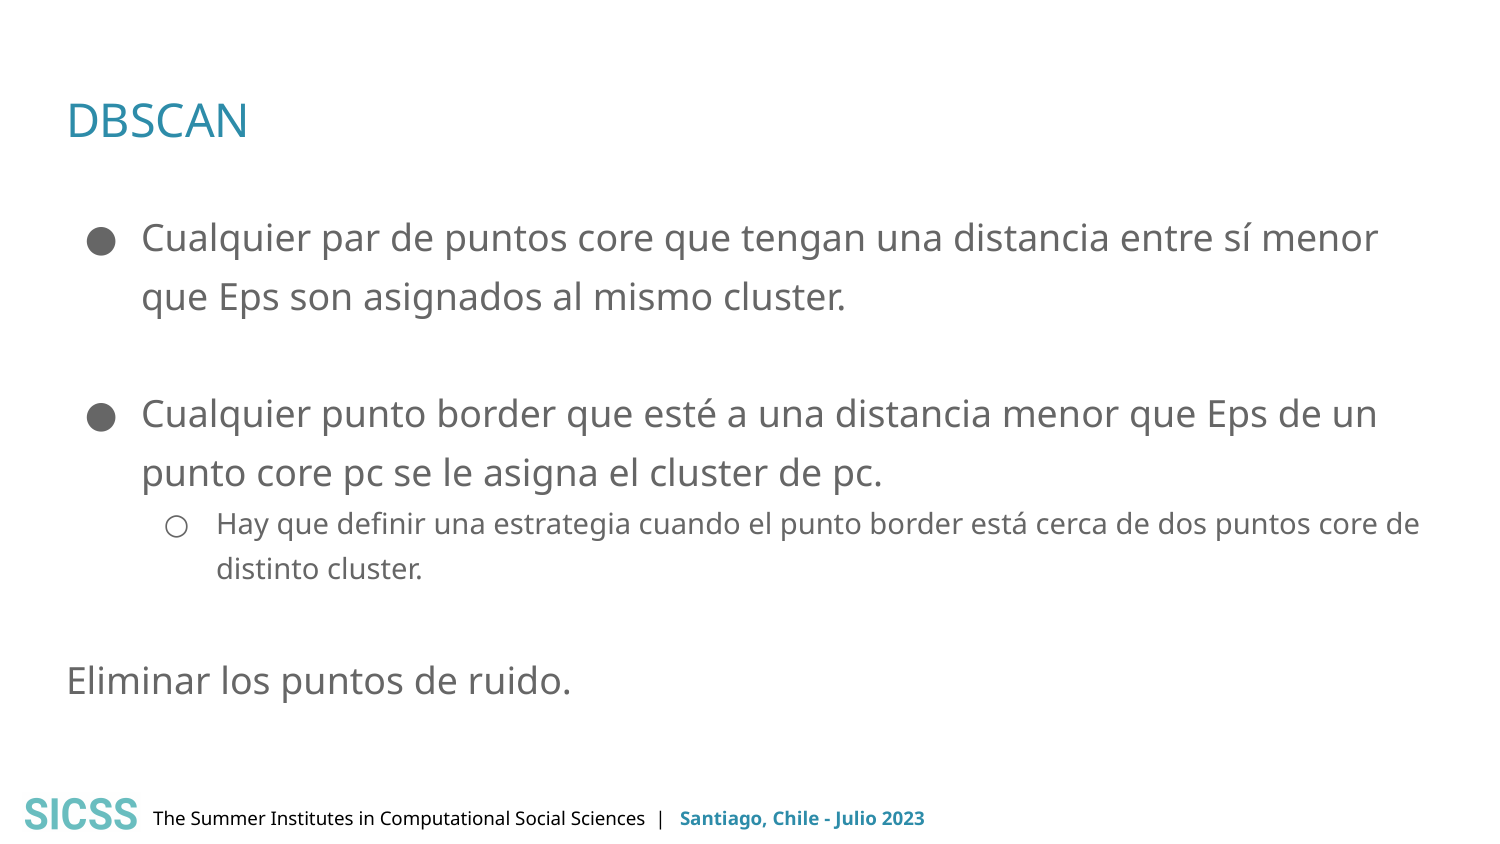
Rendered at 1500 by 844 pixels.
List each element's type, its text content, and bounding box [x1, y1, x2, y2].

list Cualquier par de puntos core que tengan una distancia entre sí menor que Eps son asignados al mismo cluster. Cualquier punto border que esté a una distancia menor que Eps de un punto core pc se le asigna el cluster de pc. Hay que definir una estrategia cuando el punto border está cerca de dos puntos core de distinto cluster. Eliminar los puntos de ruido. [51, 189, 1449, 750]
title DBSCAN [51, 72, 1449, 167]
picture [22, 792, 141, 832]
